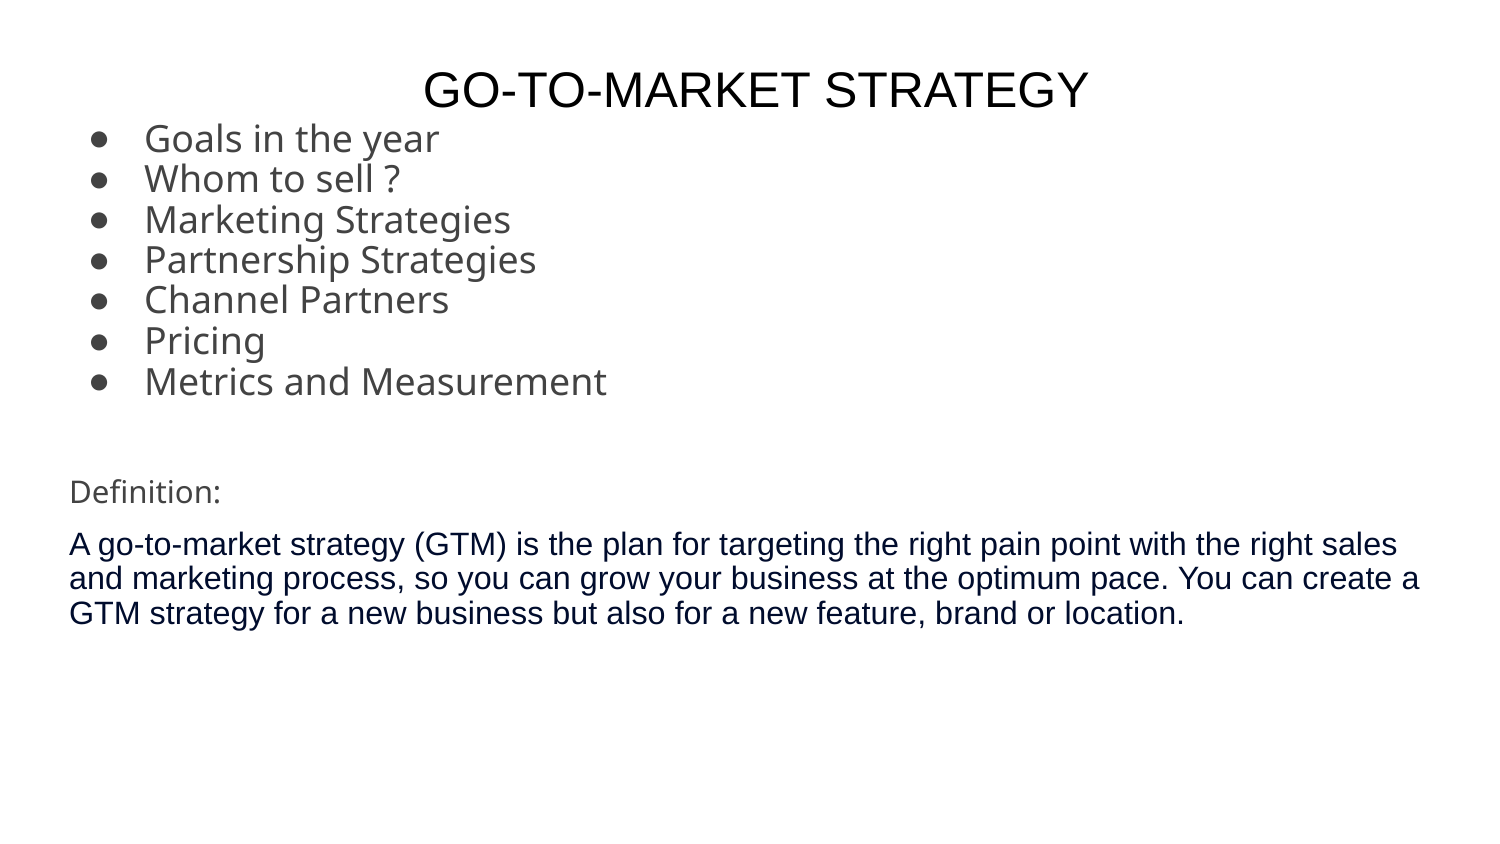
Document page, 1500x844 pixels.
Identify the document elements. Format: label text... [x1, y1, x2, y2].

list Goals in the year Whom to sell ? Marketing Strategies Partnership Strategies Channel Partners Pricing Metrics and Measurement Definition: A go-to-market strategy (GTM) is the plan for targeting the right pain point with the right sales and marketing process, so you can grow your business at the optimum pace. You can create a GTM strategy for a new business but also for a new feature, brand or location. [57, 114, 1456, 777]
title GO-TO-MARKET STRATEGY [57, 56, 1456, 114]
